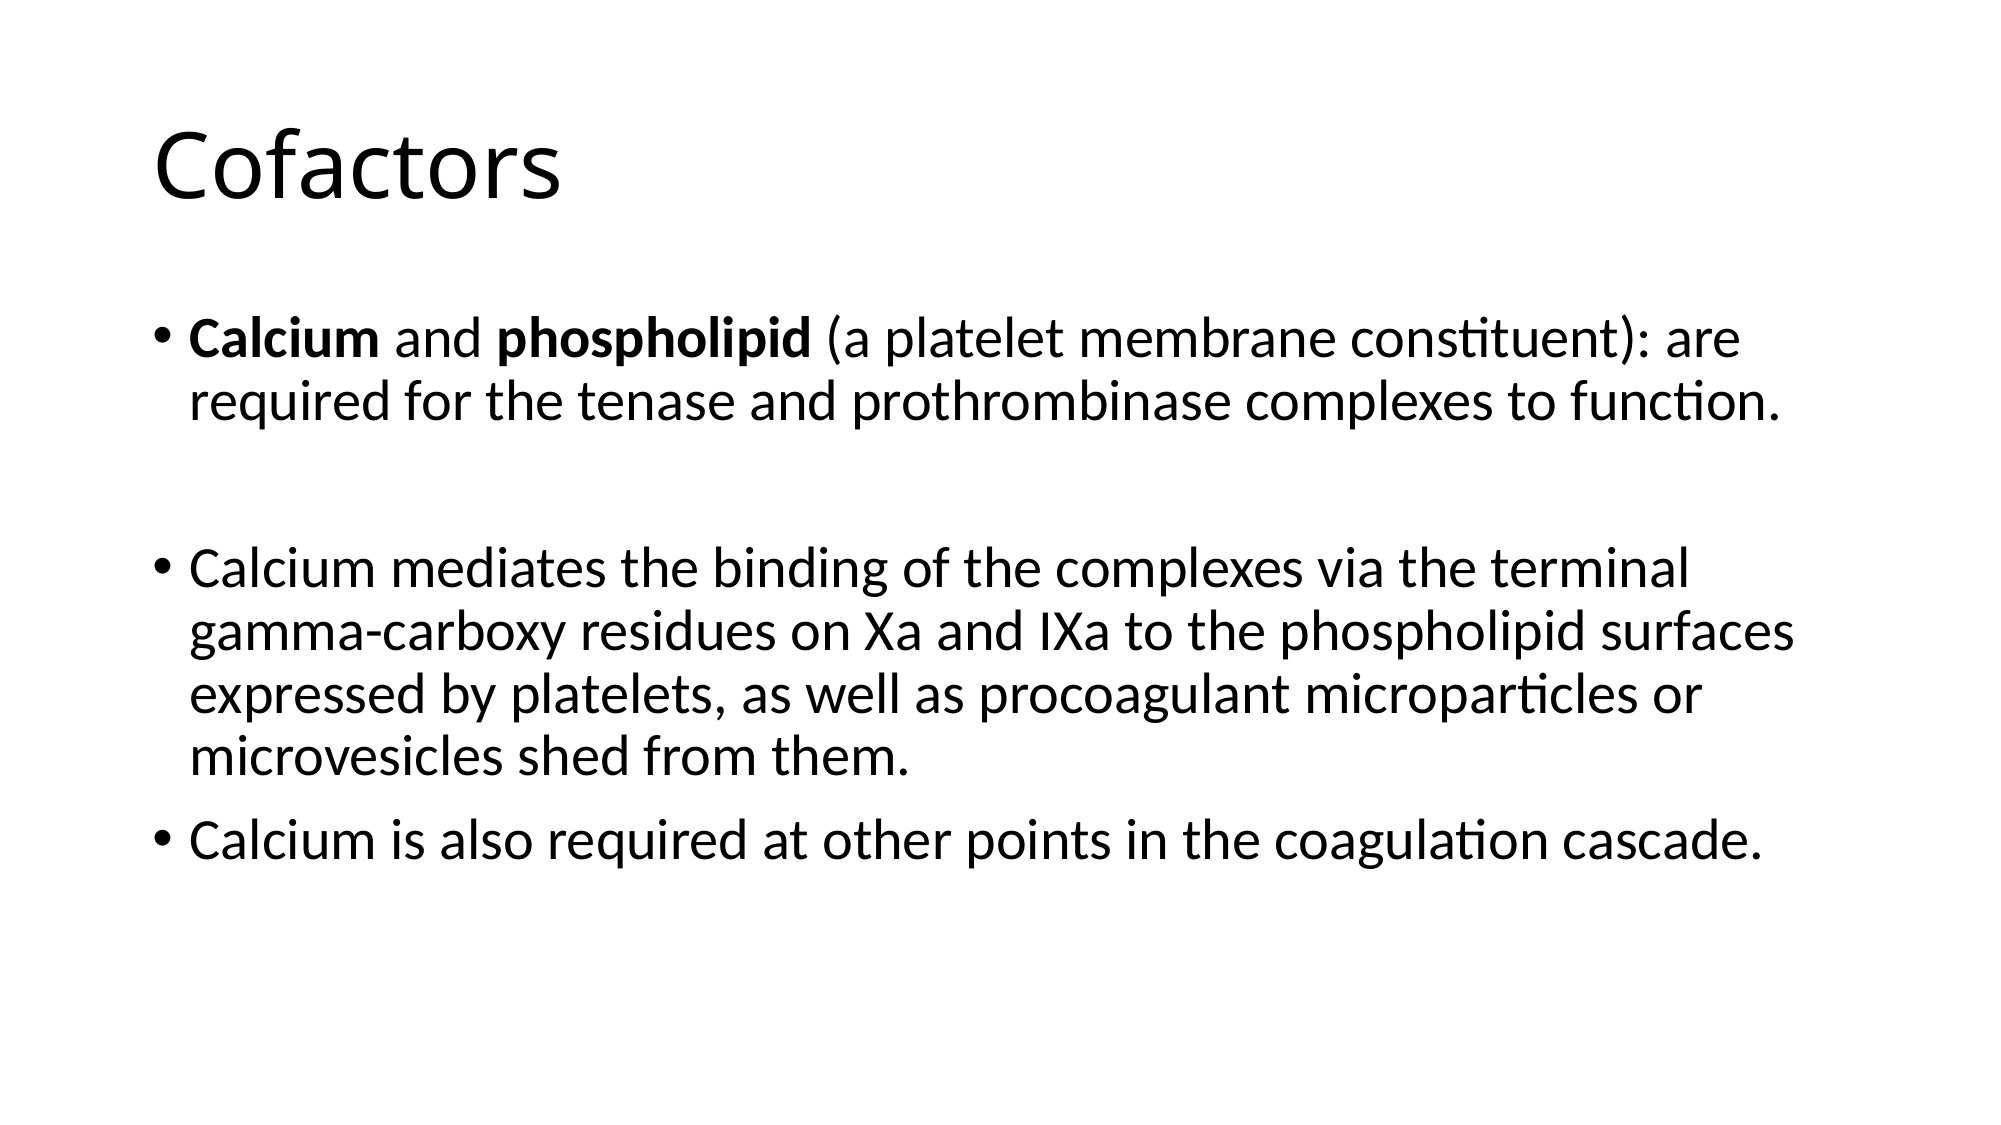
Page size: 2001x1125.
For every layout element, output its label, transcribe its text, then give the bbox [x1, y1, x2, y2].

title Cofactors [137, 59, 1863, 278]
list Calcium and phospholipid (a platelet membrane constituent): are required for the tenase and prothrombinase complexes to function. Calcium mediates the binding of the complexes via the terminal gamma-carboxy residues on Xa and IXa to the phospholipid surfaces expressed by platelets, as well as procoagulant microparticles or microvesicles shed from them. Calcium is also required at other points in the coagulation cascade. [137, 299, 1863, 1014]
